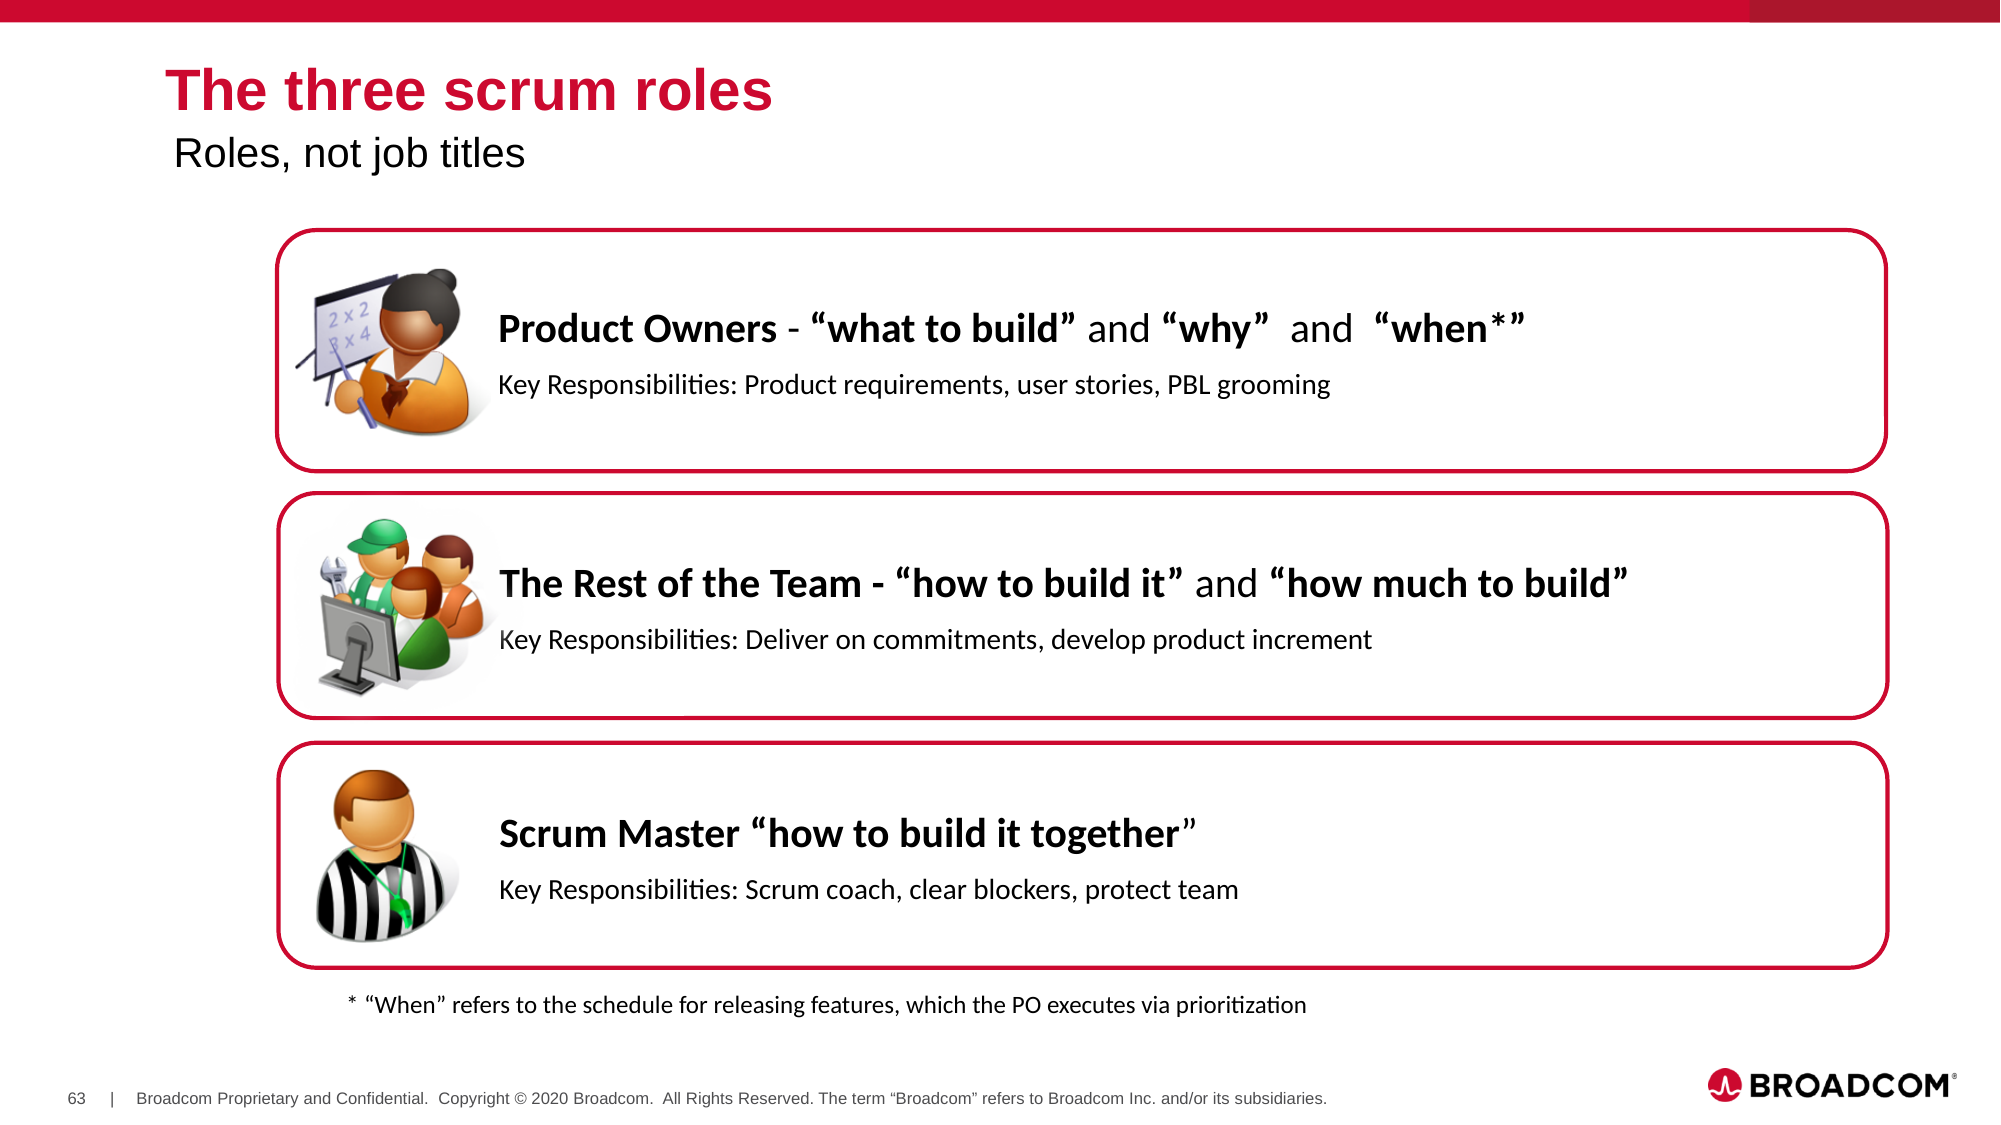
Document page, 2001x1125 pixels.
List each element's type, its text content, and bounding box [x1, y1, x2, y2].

picture [1708, 1068, 1957, 1102]
text_box Product Owners - “what to build” and “why” and “when*” Key Responsibilities: Product requirements, user stories, PBL grooming [274, 227, 1889, 474]
text_box Scrum Master “how to build it together” Key Responsibilities: Scrum coach, clear blockers, protect team [281, 740, 1890, 970]
picture [276, 468, 548, 742]
picture [294, 249, 491, 445]
picture [281, 761, 477, 957]
title The three scrum roles [0, 36, 1486, 131]
text_box * “When” refers to the schedule for releasing features, which the PO executes via prioritization [331, 980, 1662, 1025]
text_box Roles, not job titles [173, 131, 1525, 177]
text_box The Rest of the Team - “how to build it” and “how much to build” Key Responsibilities: Deliver on commitments, develop product increment [552, 491, 1890, 721]
